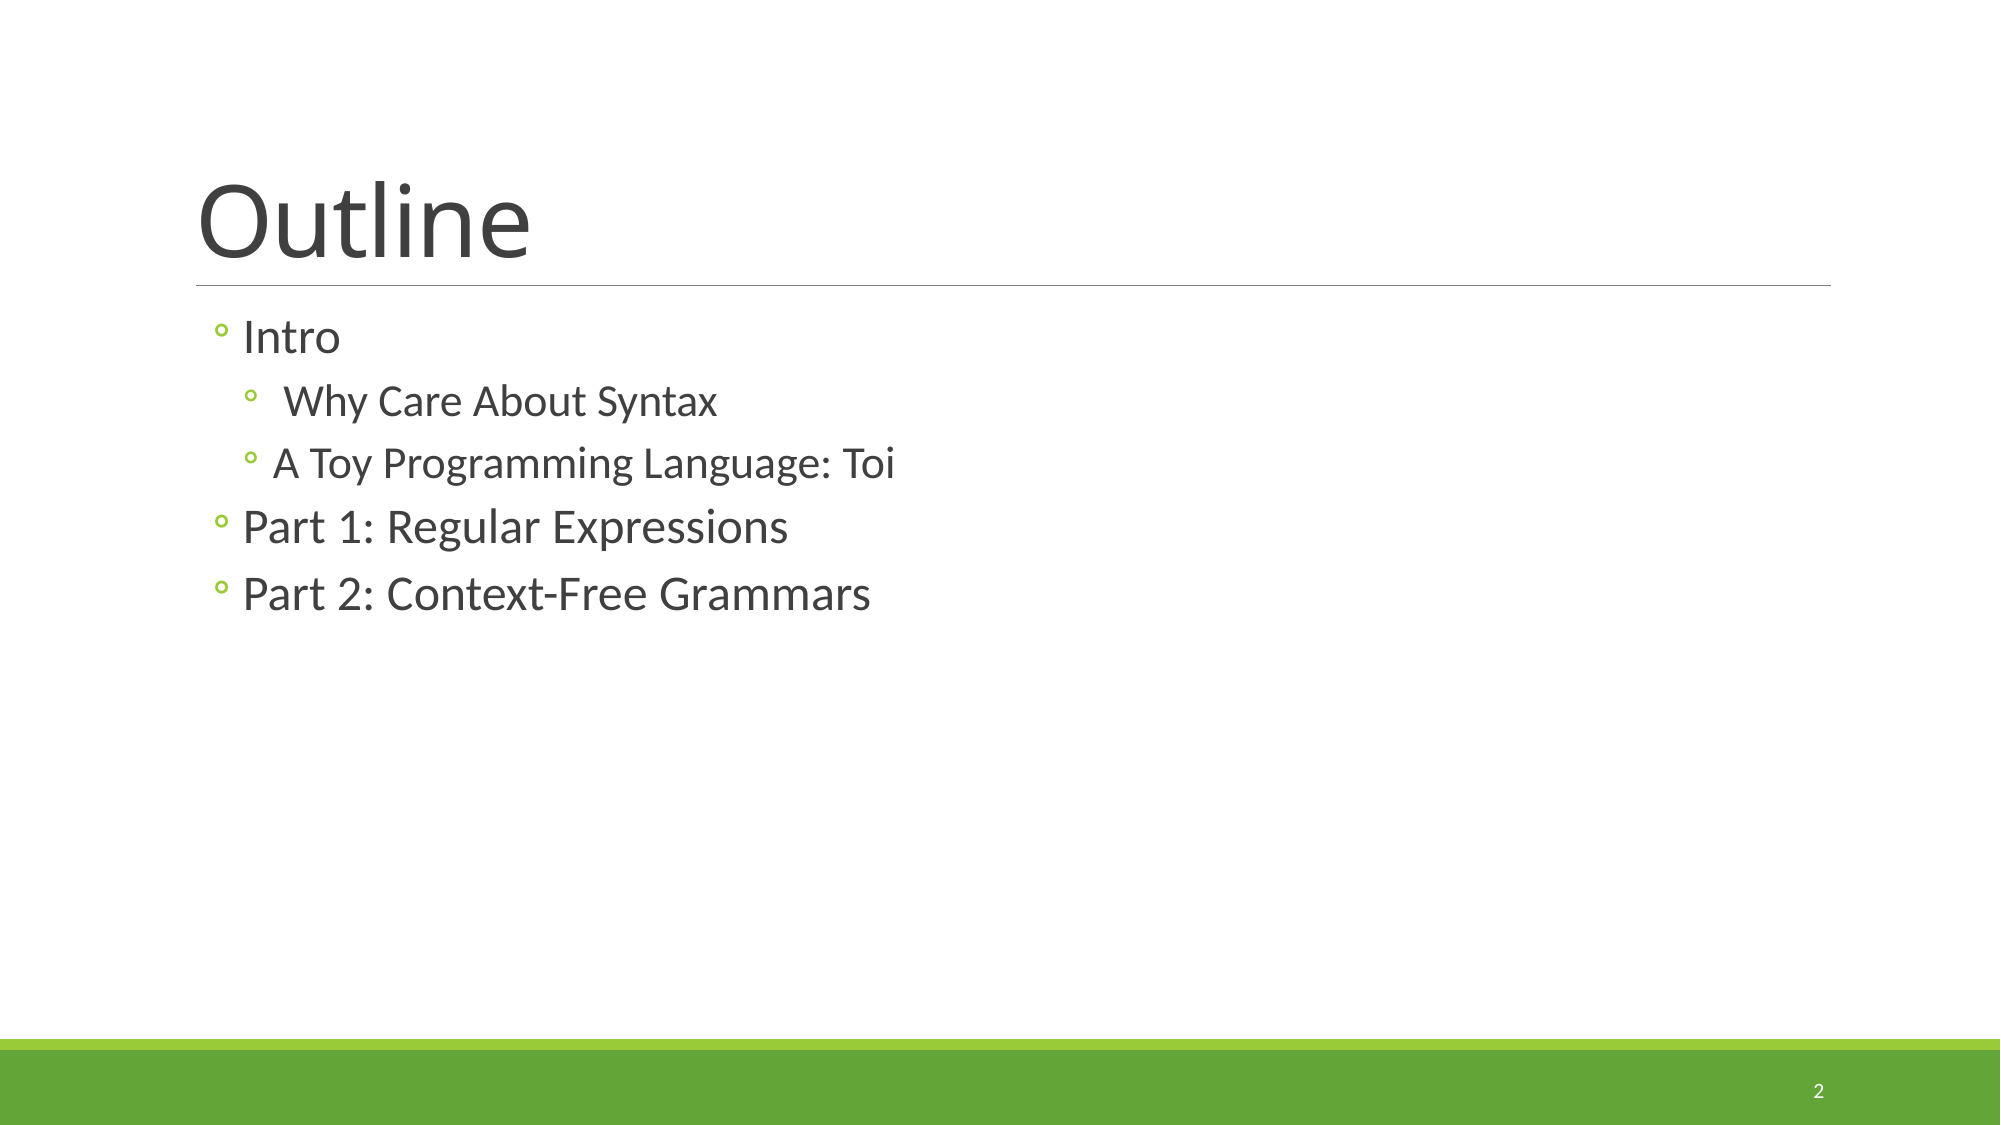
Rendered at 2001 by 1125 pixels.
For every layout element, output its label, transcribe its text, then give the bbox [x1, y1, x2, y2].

slide_number 2 [1624, 1059, 1840, 1120]
title Outline [180, 47, 1830, 285]
list Intro Why Care About Syntax A Toy Programming Language: Toi Part 1: Regular Expressions Part 2: Context-Free Grammars [180, 302, 1830, 963]
